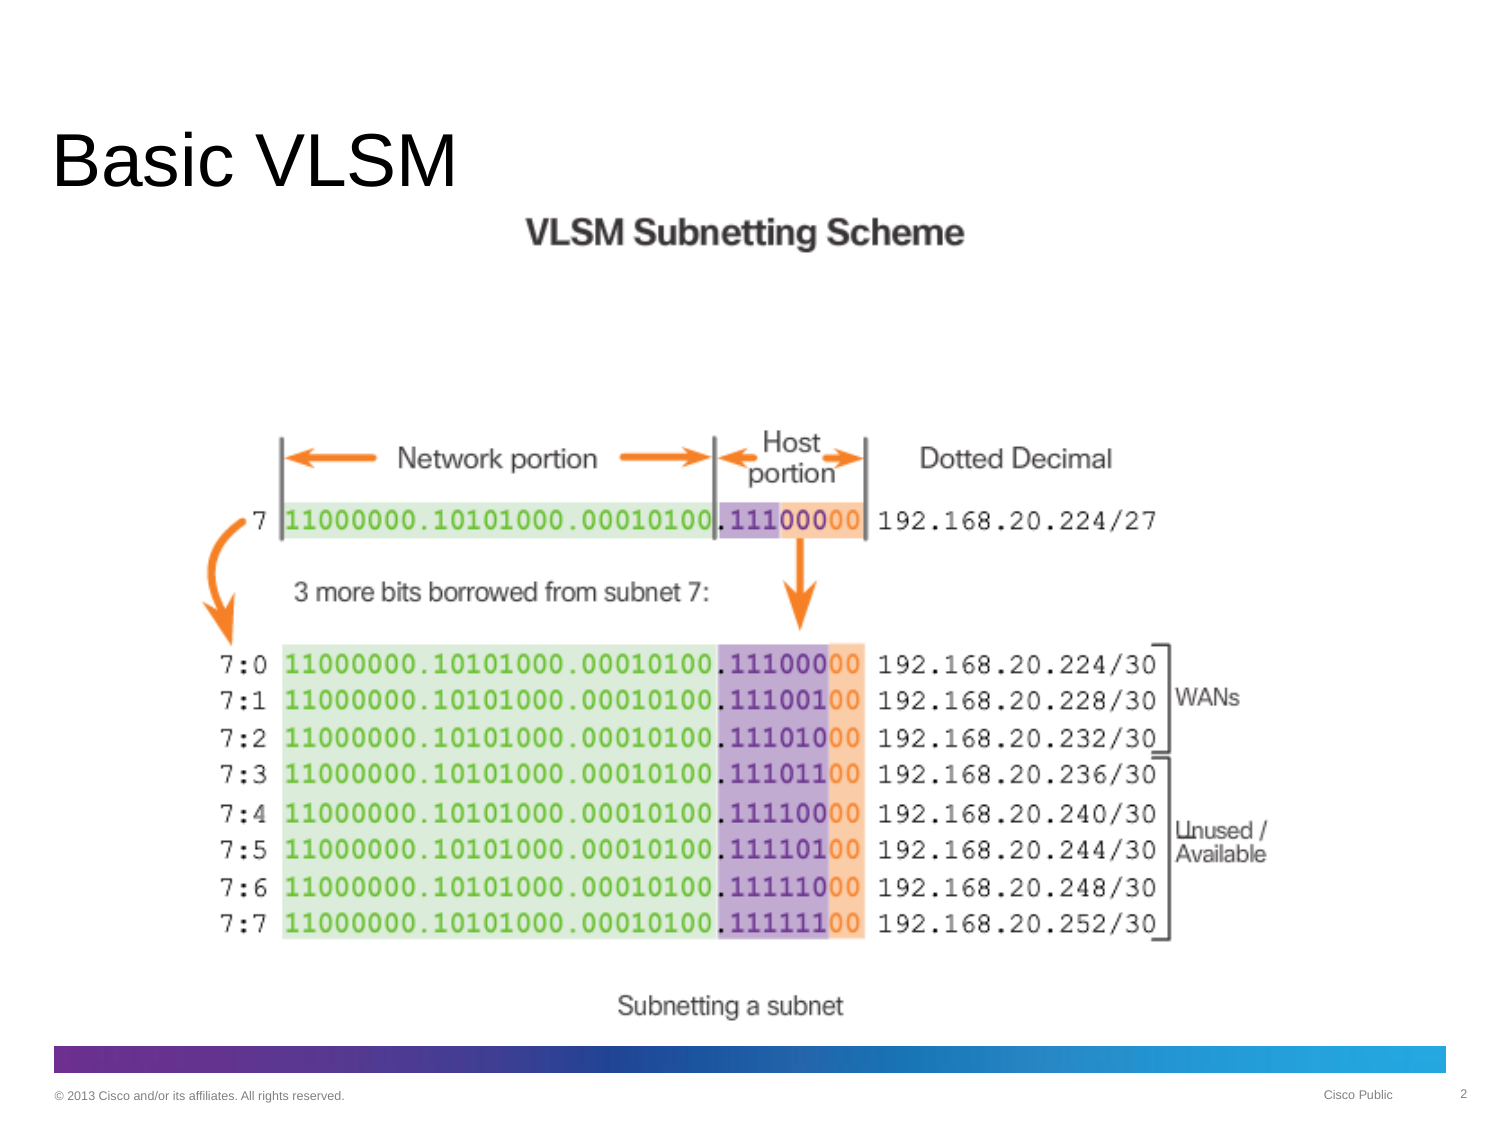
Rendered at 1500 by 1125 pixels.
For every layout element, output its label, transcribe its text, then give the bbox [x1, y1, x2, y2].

title Basic VLSM [37, 70, 1447, 209]
picture [54, 1046, 1446, 1073]
picture [164, 216, 1399, 1029]
